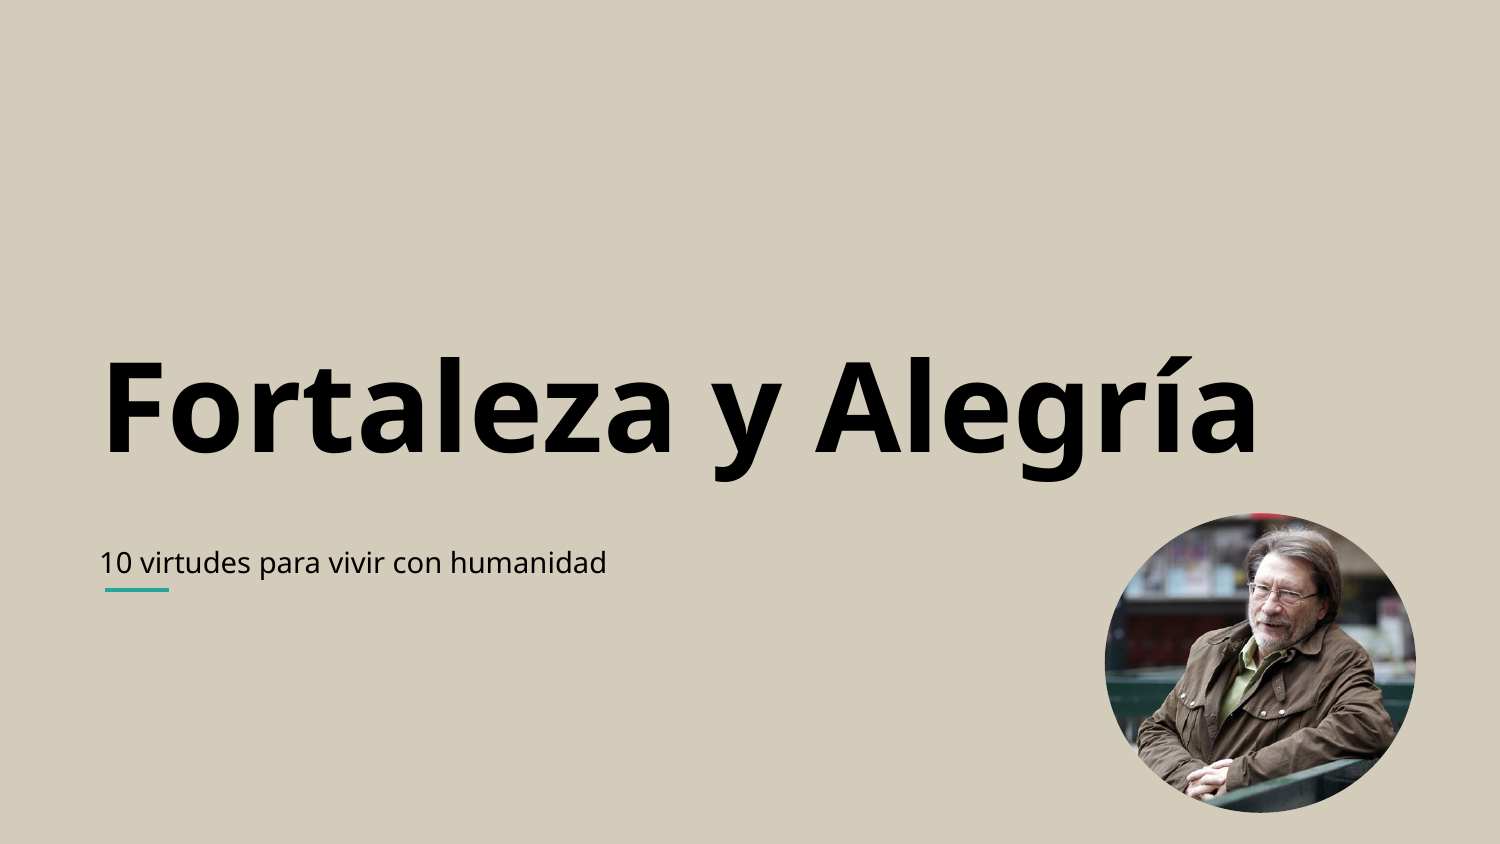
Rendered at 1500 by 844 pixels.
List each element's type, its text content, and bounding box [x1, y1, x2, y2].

picture [1104, 512, 1417, 813]
title Fortaleza y Alegría [84, 312, 1416, 493]
text_box 10 virtudes para vivir con humanidad [84, 529, 822, 595]
